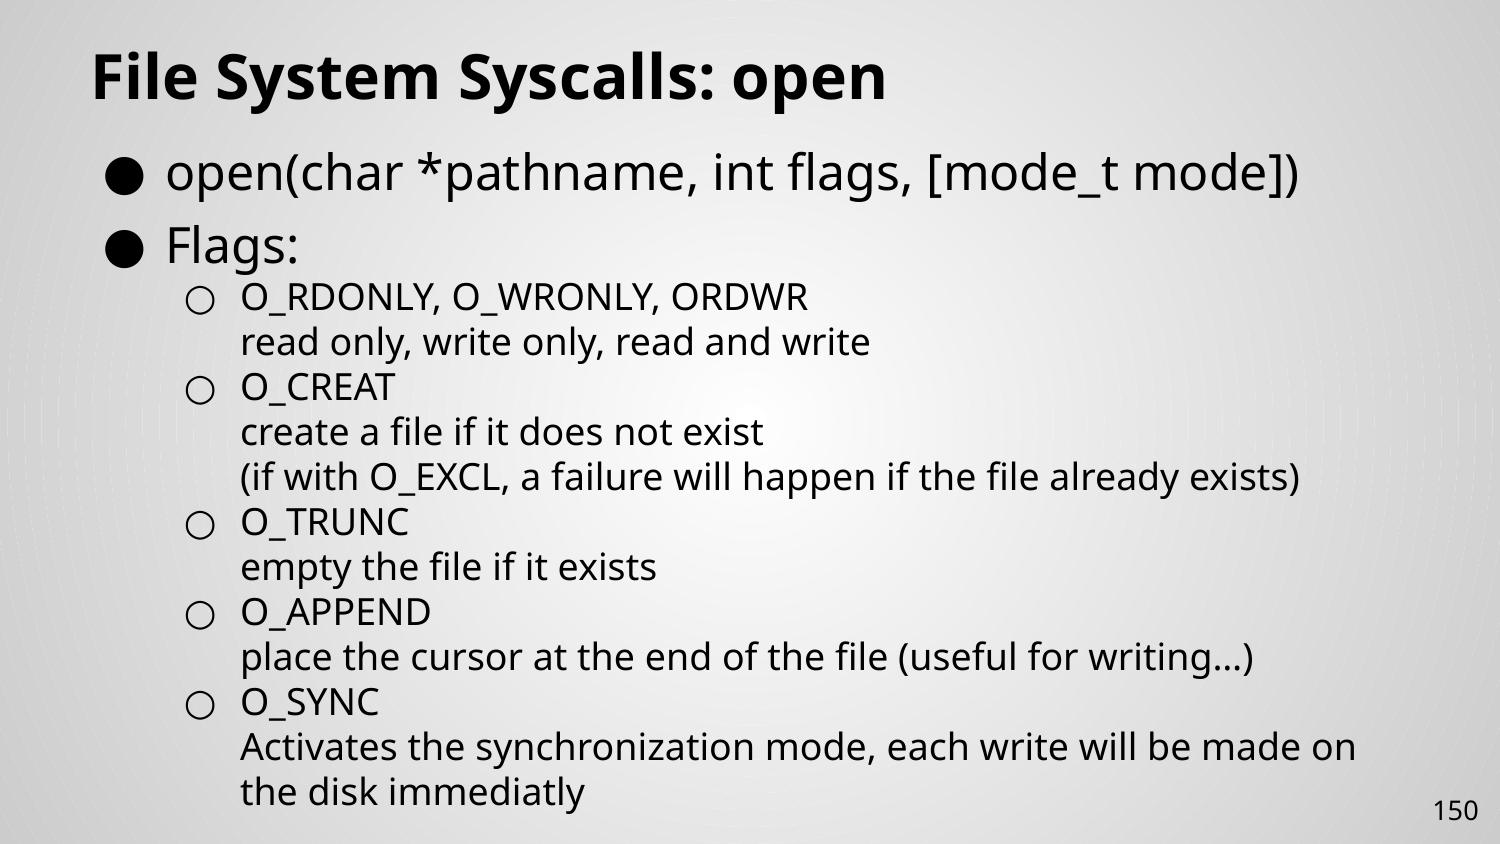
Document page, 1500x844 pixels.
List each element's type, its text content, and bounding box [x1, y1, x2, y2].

title File System Syscalls: open [75, 33, 1425, 128]
list open(char *pathname, int flags, [mode_t mode]) Flags: O_RDONLY, O_WRONLY, ORDWR read only, write only, read and write O_CREAT create a file if it does not exist (if with O_EXCL, a failure will happen if the file already exists) O_TRUNC empty the file if it exists O_APPEND place the cursor at the end of the file (useful for writing…) O_SYNC Activates the synchronization mode, each write will be made on the disk immediatly [75, 145, 1425, 808]
slide_number 150 [1403, 779, 1494, 844]
